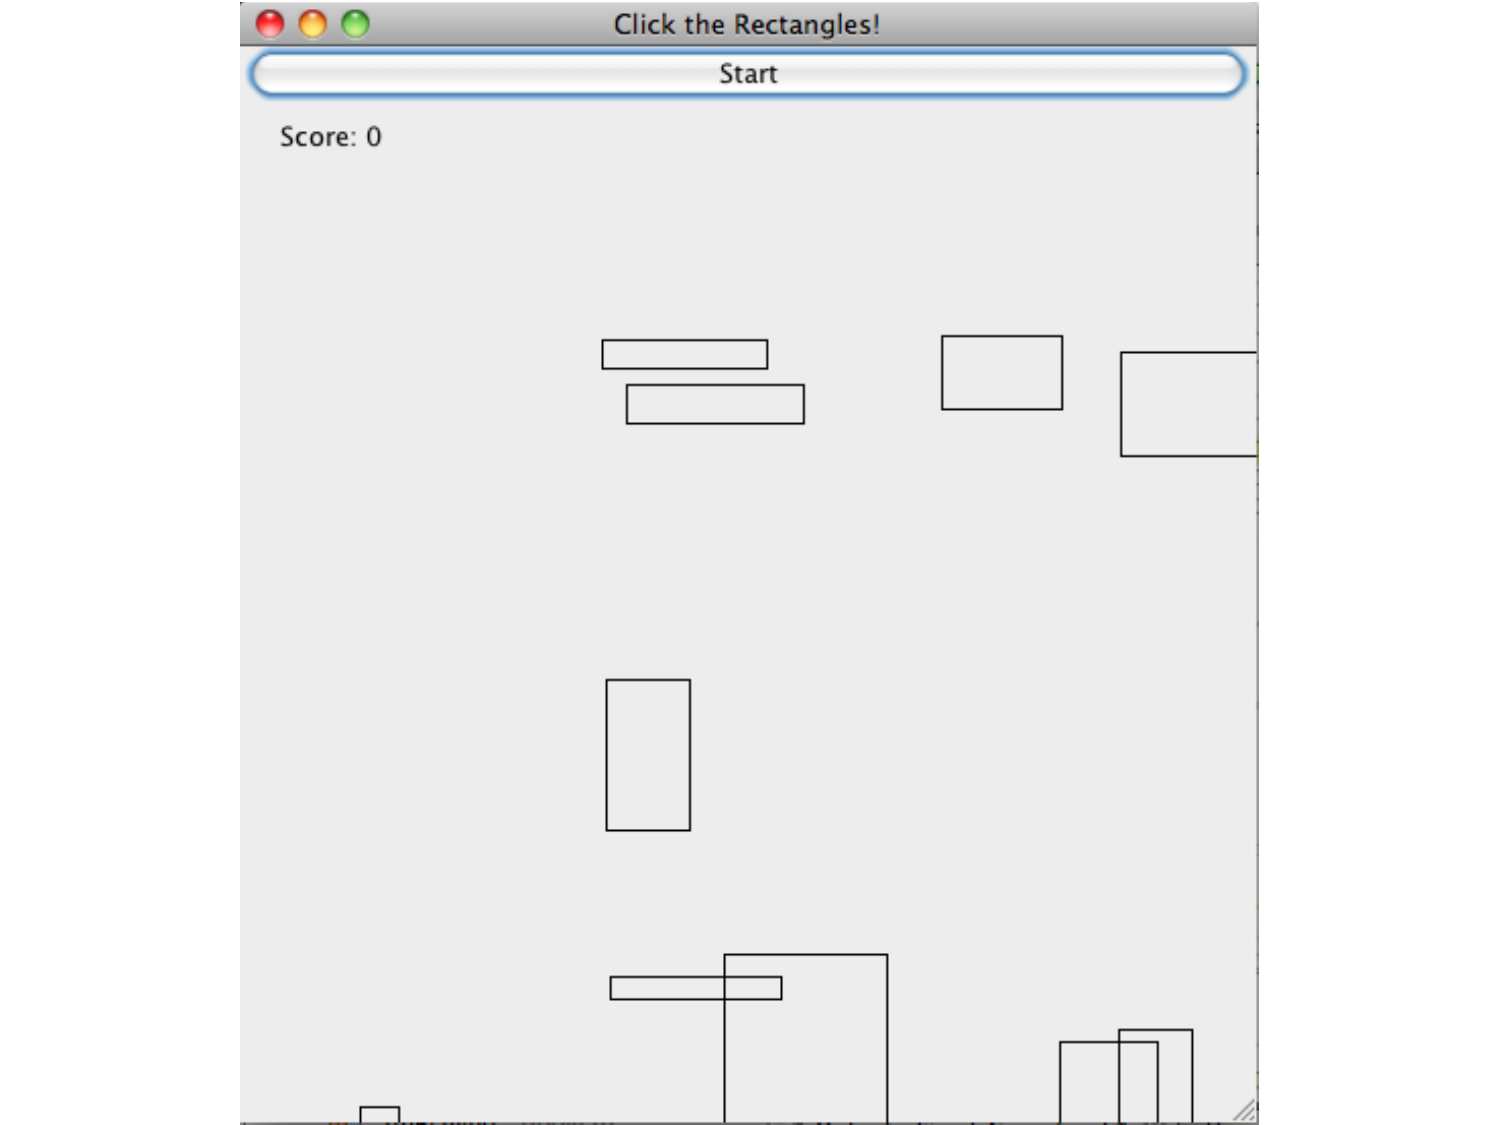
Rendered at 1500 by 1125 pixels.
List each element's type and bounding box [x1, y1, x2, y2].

picture [239, 2, 1259, 1125]
